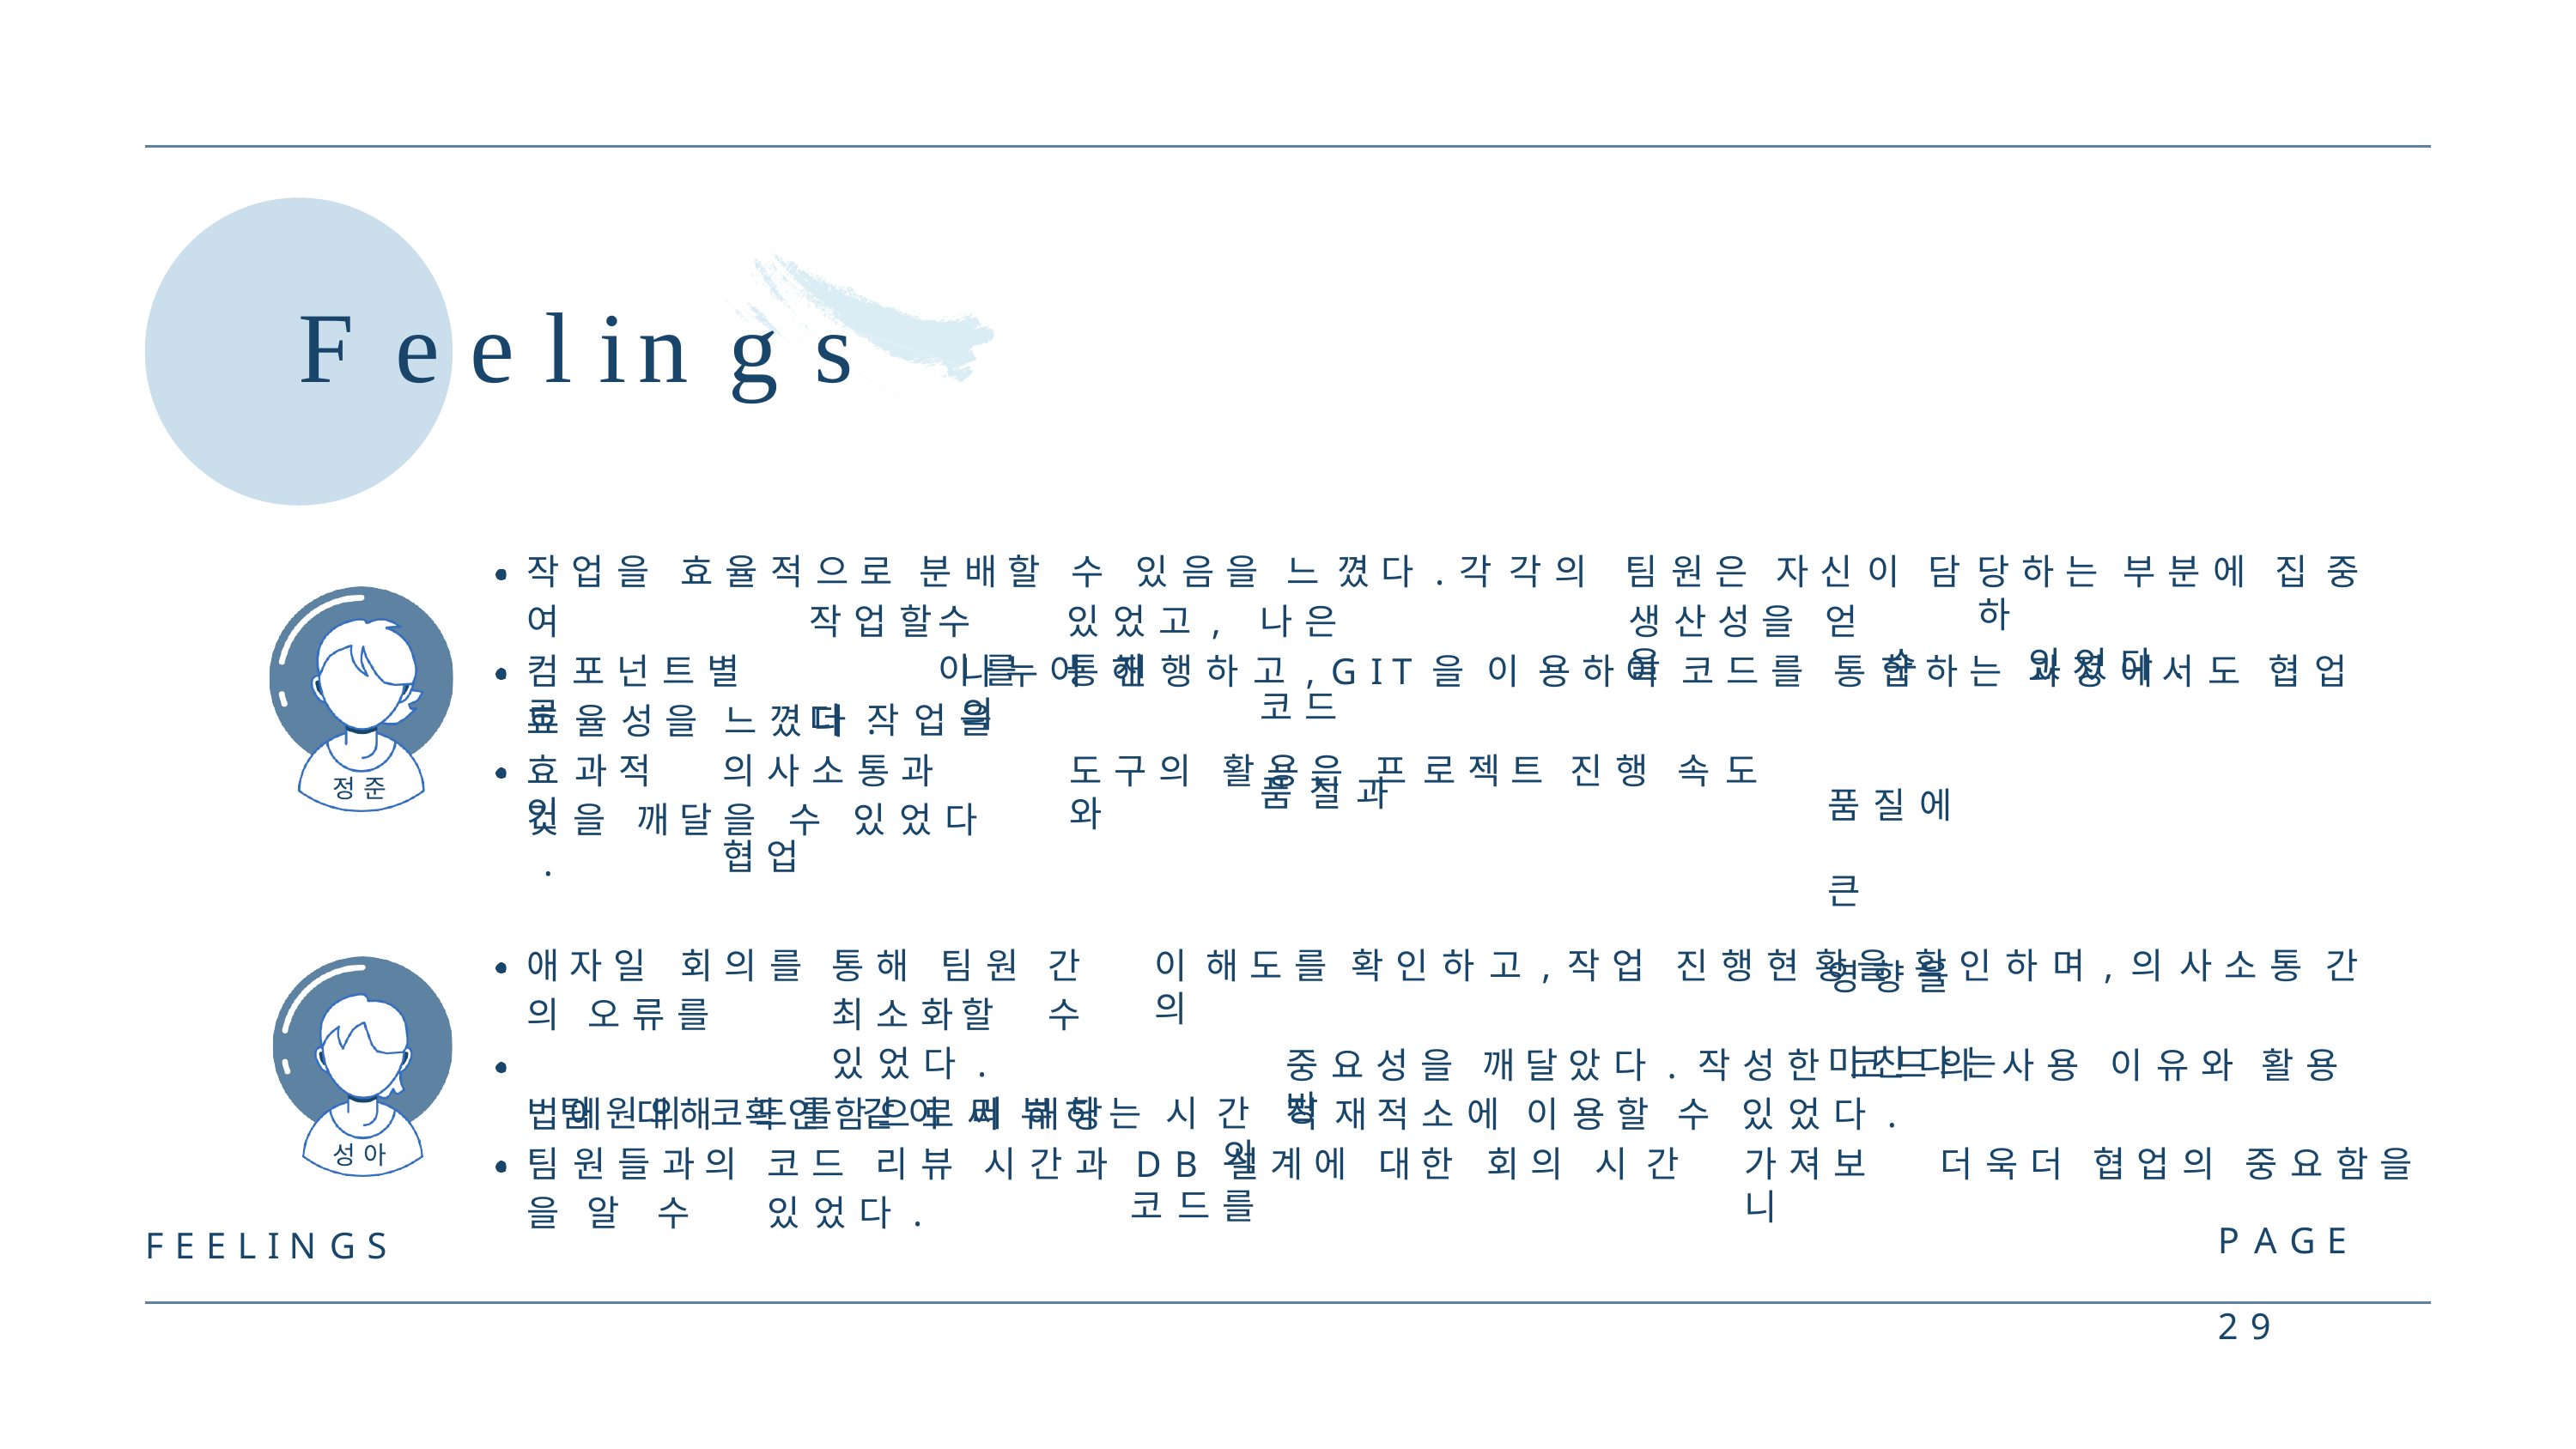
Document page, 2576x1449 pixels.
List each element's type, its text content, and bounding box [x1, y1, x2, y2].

text_box 중 요 성 을 깨 달 았 다 . 작 성 한 코 드 의 사 용 이 유 와 활 용 방 [1283, 1040, 2403, 1129]
text_box 작 업 을 효 율 적 으 로 분 배 할 수 있 음 을 느 꼈 다 . 각 각 의 나 은 코 드 품 질 과 [525, 541, 1599, 646]
text_box [706, 252, 994, 433]
text_box [495, 767, 507, 779]
text_box 것 을 깨 달 을 수 있 었 다 . [525, 796, 994, 884]
text_box [269, 586, 453, 812]
text_box 나 누 어 진 행 하 고 , G I T 을 이 용 하 여 코 드 를 통 합 하 는 과 정 에 서 도 협 업 의 품 질 에 큰 영 향 을 미 친 다 는 [1256, 1029, 2389, 1084]
text_box 팀 원 은 자 신 이 담 당 하 는 부 분 에 집 중 하 수 있 었 다 . [1607, 541, 2382, 646]
text_box 이 해 도 를 확 인 하 고 , 작 업 진 행 현 황 을 확 인 하 며 , 의 사 소 통 간 의 [1256, 941, 2403, 1029]
text_box 애 자 일 회 의 를 통 해 팀 원 간 의 오 류 를 최 소 화 할 수 있 었 다 . 팀 원 의 코 드 를 같 이 리 뷰 하 는 시 간 의 코 드 를 [525, 934, 1256, 1133]
text_box 정 준 [331, 771, 389, 803]
text_box F E E L I N G S [143, 1221, 392, 1266]
text_box [495, 1161, 507, 1173]
text_box [272, 956, 453, 1177]
text_box 나 누 어 진 행 하 고 , G I T 을 이 용 하 여 코 드 를 통 합 하 는 과 정 에 서 도 협 업 의 품 질 에 큰 영 향 을 미 친 다 는 [959, 646, 2389, 941]
text_box 여 작 업 할 수 있 었 고 , 이 를 통 해 더 작 업 을 [525, 591, 1231, 689]
text_box [144, 197, 435, 506]
text_box [495, 1062, 507, 1073]
text_box 적 재 적 소 에 이 용 할 수 있 었 다 . 가 져 보 니 [1283, 1083, 1911, 1228]
text_box 팀 원 들 과 의 코 드 리 뷰 시 간 과 D B 설 계 에 대 한 회 의 시 간 을 알 수 있 었 다 . [525, 1133, 1716, 1234]
text_box [495, 962, 507, 974]
text_box [495, 668, 507, 680]
text_box 성 아 [331, 1137, 389, 1169]
text_box [495, 569, 507, 580]
title Feelings [296, 280, 890, 524]
text_box 효 율 성 을 느 꼈 다 . 의 사 소 통 과 협 업 [525, 689, 959, 796]
text_box 더 욱 더 협 업 의 중 요 함 을 P A G E 2 9 [1938, 1139, 2433, 1347]
